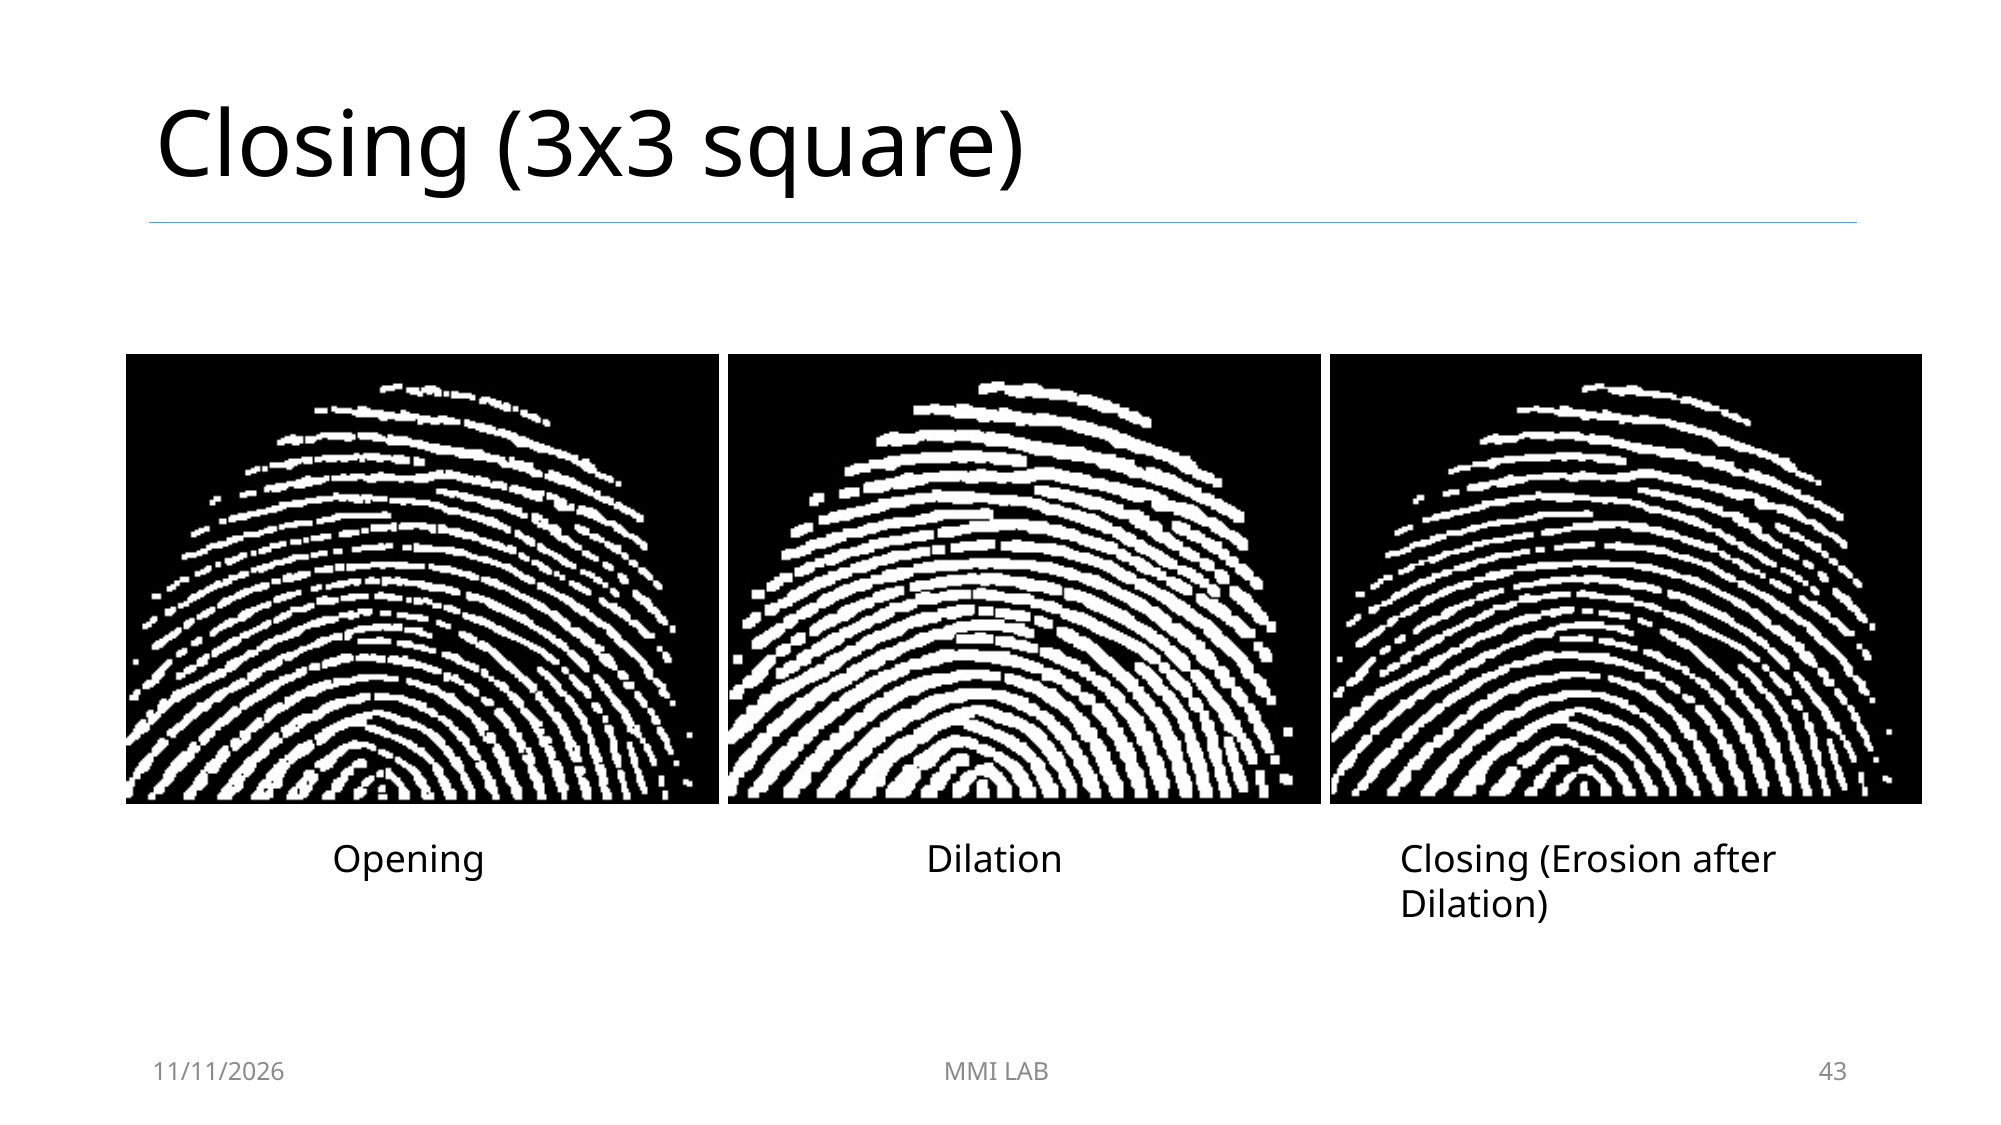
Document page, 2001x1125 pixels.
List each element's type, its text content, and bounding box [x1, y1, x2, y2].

picture [728, 354, 1321, 804]
text_box Closing (Erosion after Dilation) [1384, 827, 1936, 933]
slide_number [137, 1042, 588, 1103]
text_box Opening [317, 827, 502, 888]
slide_number 43 [1412, 1042, 1863, 1103]
footer MMI LAB [662, 1042, 1338, 1103]
picture [1330, 354, 1922, 804]
title Closing (3x3 square) [140, 38, 1866, 256]
picture [126, 354, 719, 804]
text_box Dilation [911, 827, 1095, 888]
